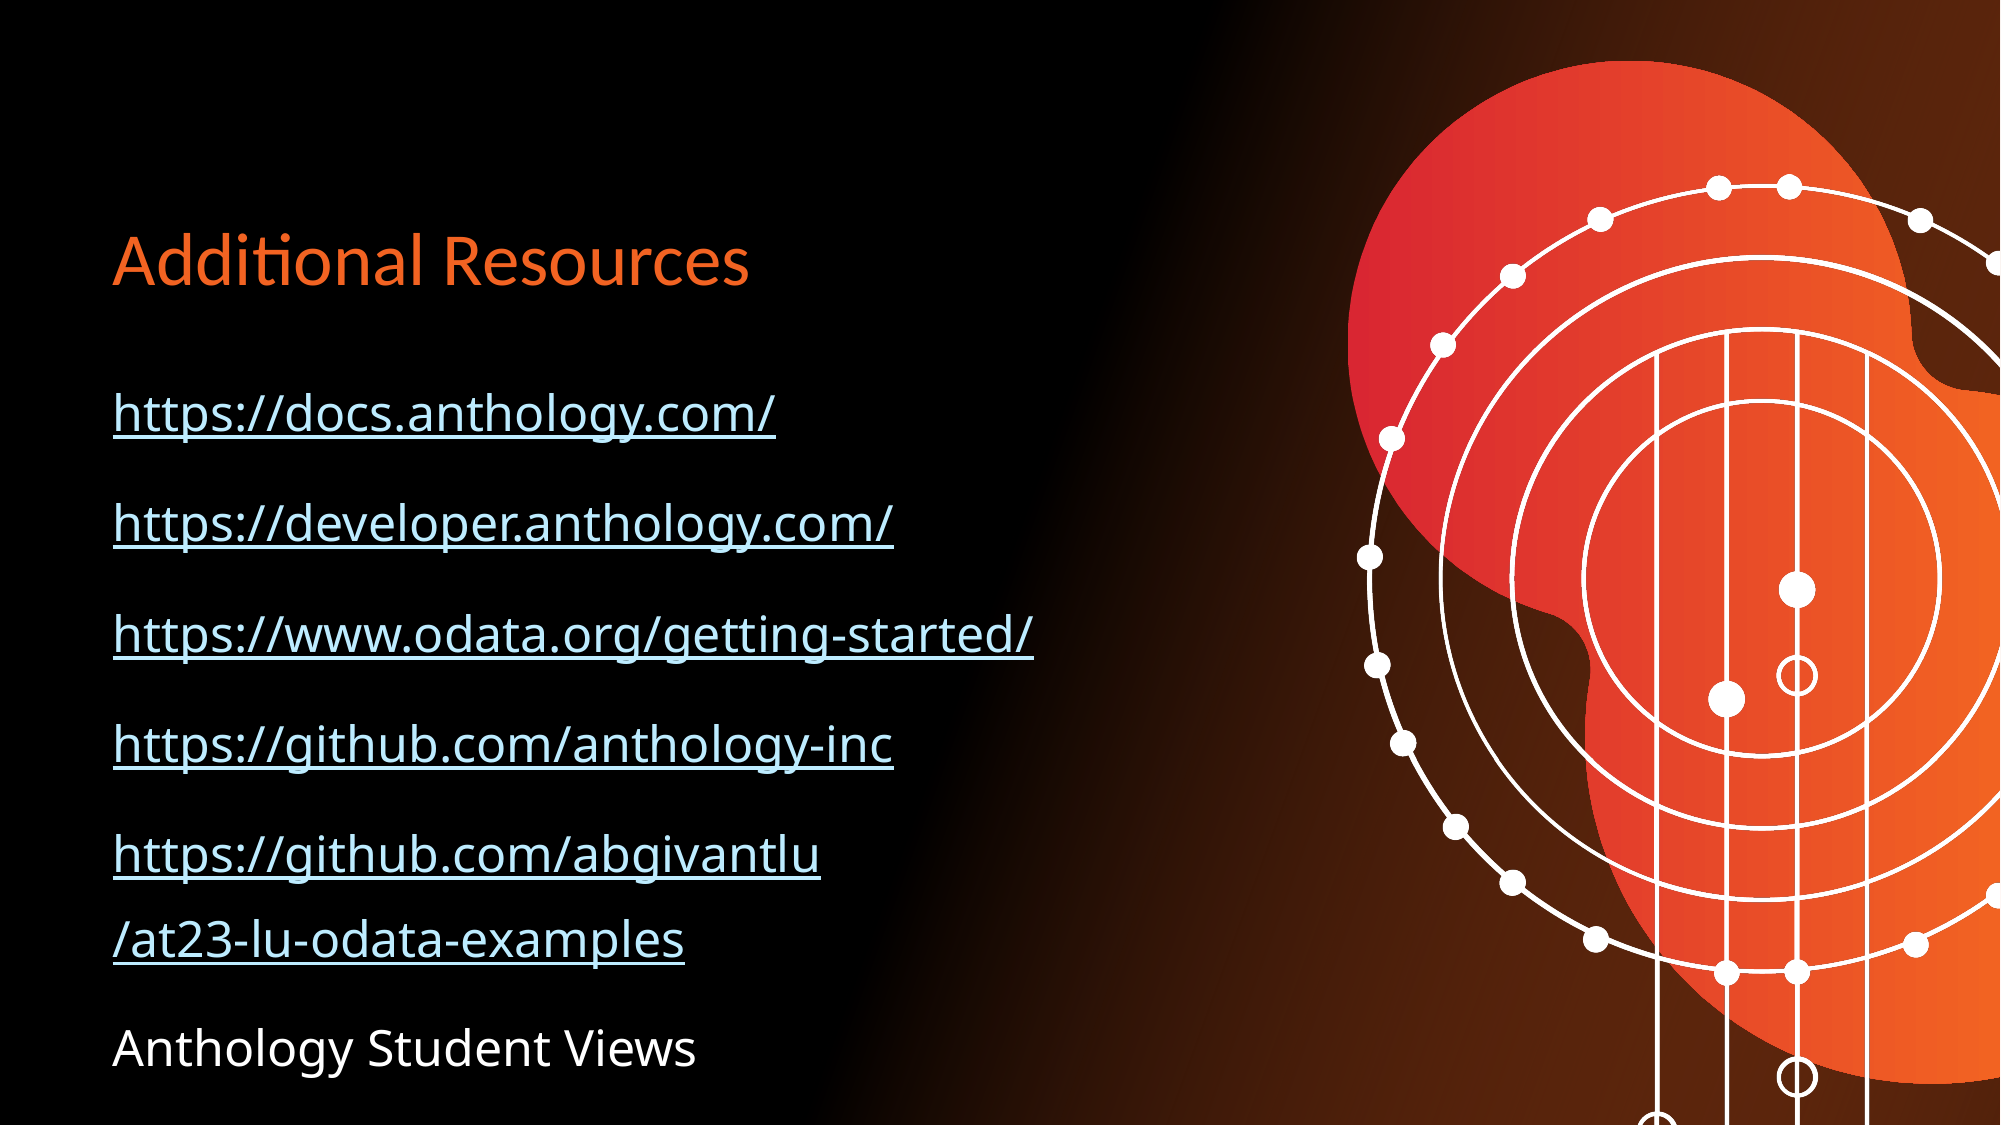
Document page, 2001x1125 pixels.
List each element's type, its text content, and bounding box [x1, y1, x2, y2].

list https://docs.anthology.com/ https://developer.anthology.com/ https://www.odata.org/getting-started/ https://github.com/anthology-inc https://github.com/abgivantlu/at23-lu-odata-examples Anthology Student Views [112, 364, 1235, 923]
title Additional Resources [112, 202, 1235, 308]
picture [1356, 174, 2000, 1125]
